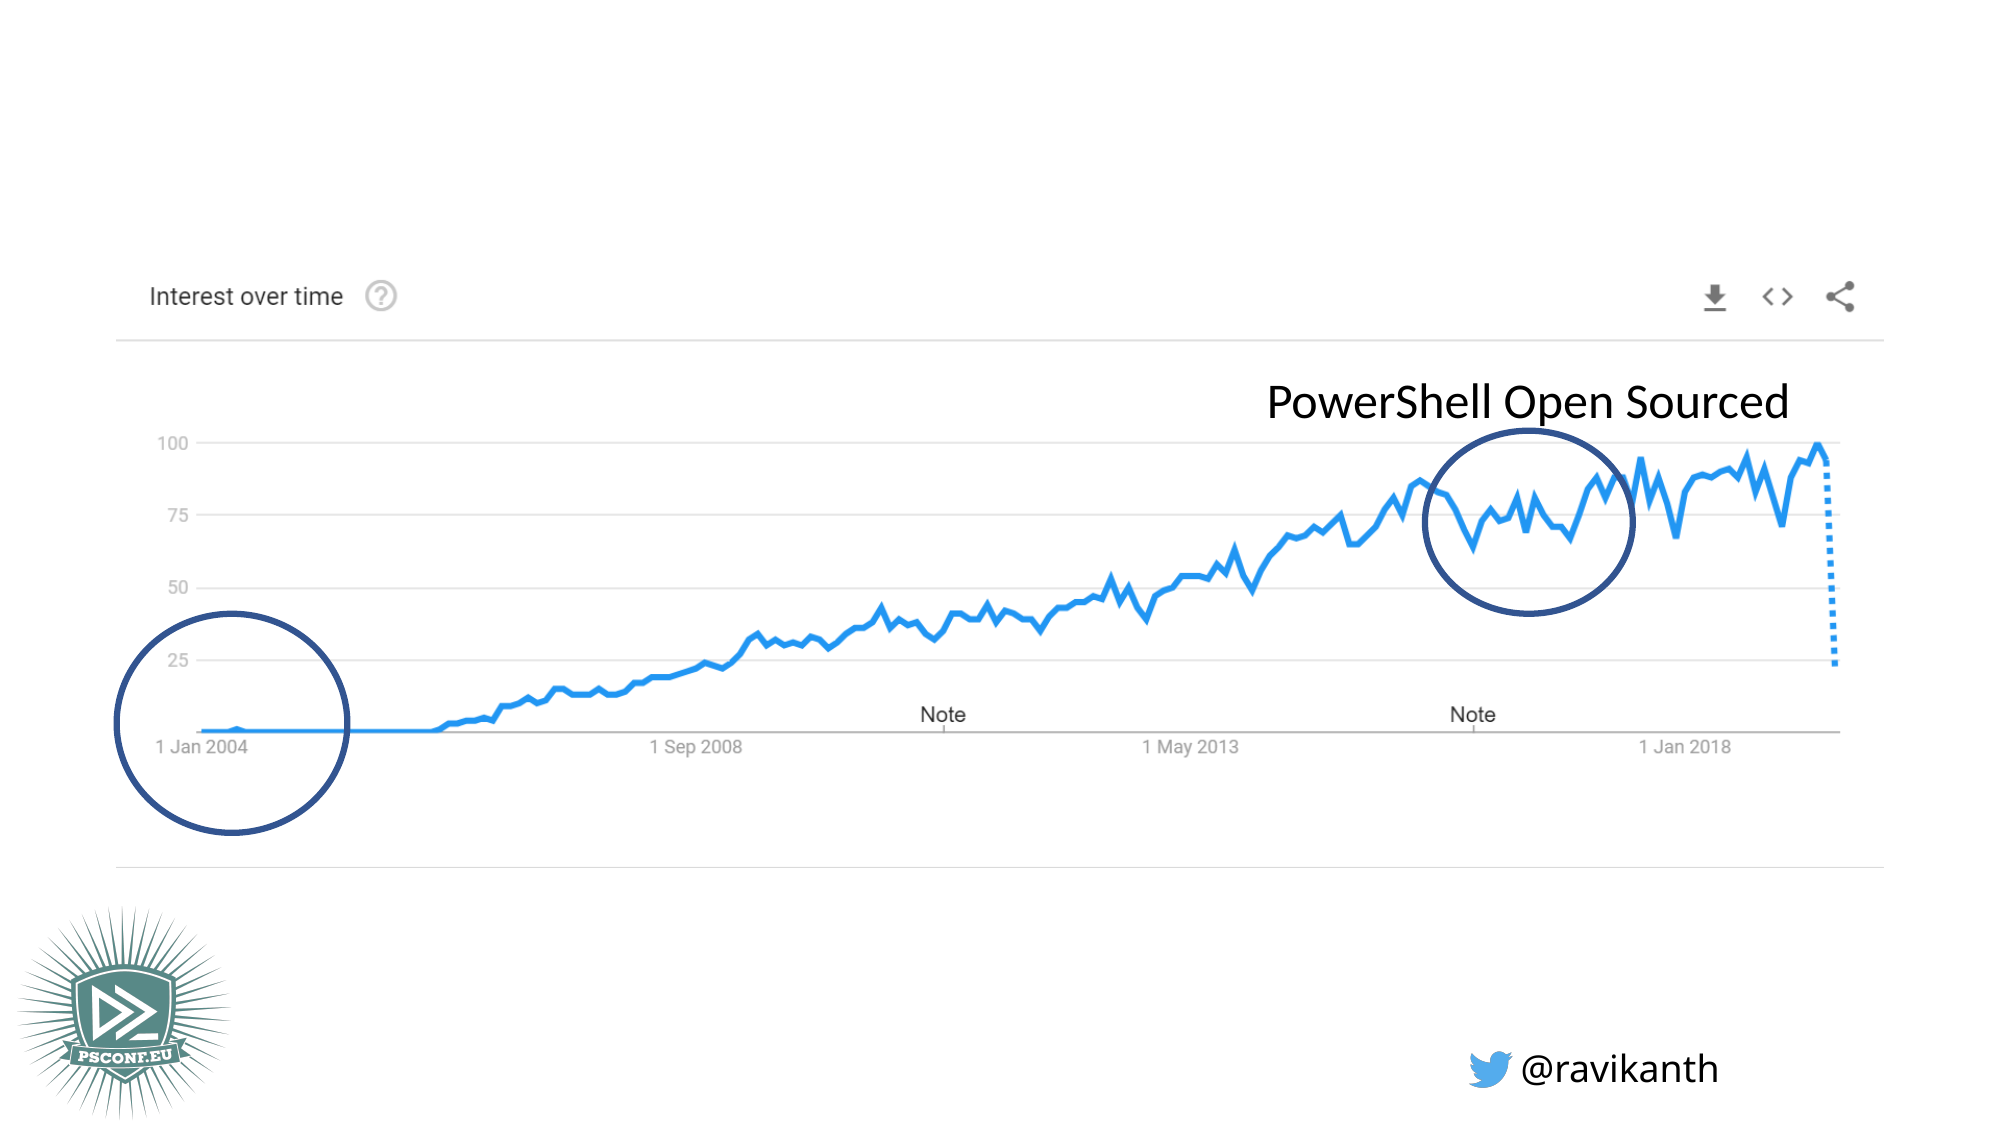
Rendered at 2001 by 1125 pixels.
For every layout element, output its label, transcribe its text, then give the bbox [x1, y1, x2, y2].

picture [1458, 1037, 1523, 1103]
footer @ravikanth [1505, 1037, 1863, 1098]
picture [116, 257, 1884, 868]
